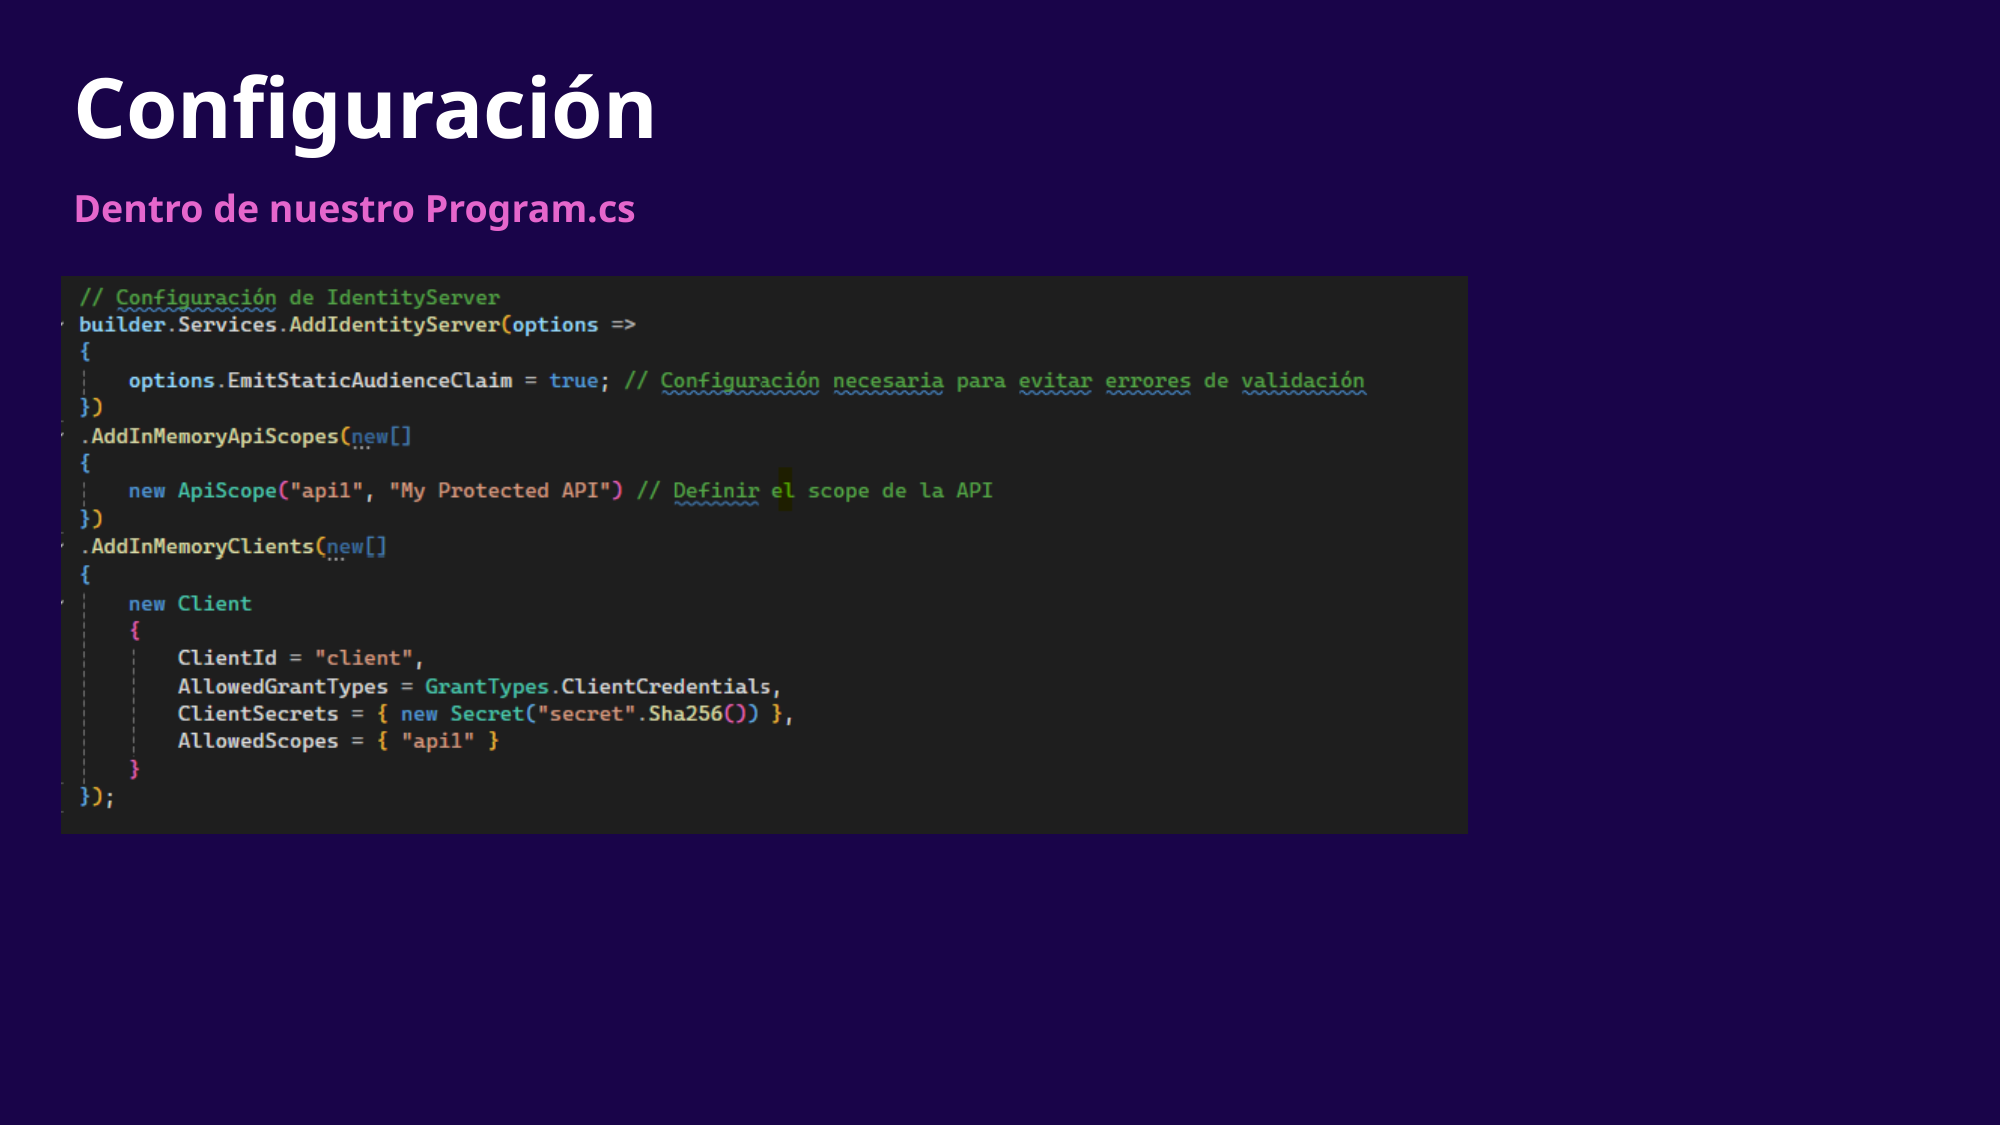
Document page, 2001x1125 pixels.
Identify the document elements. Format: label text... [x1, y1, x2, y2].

list Dentro de nuestro Program.cs [73, 185, 1261, 231]
title Configuración [73, 55, 1888, 157]
picture [60, 276, 1468, 834]
